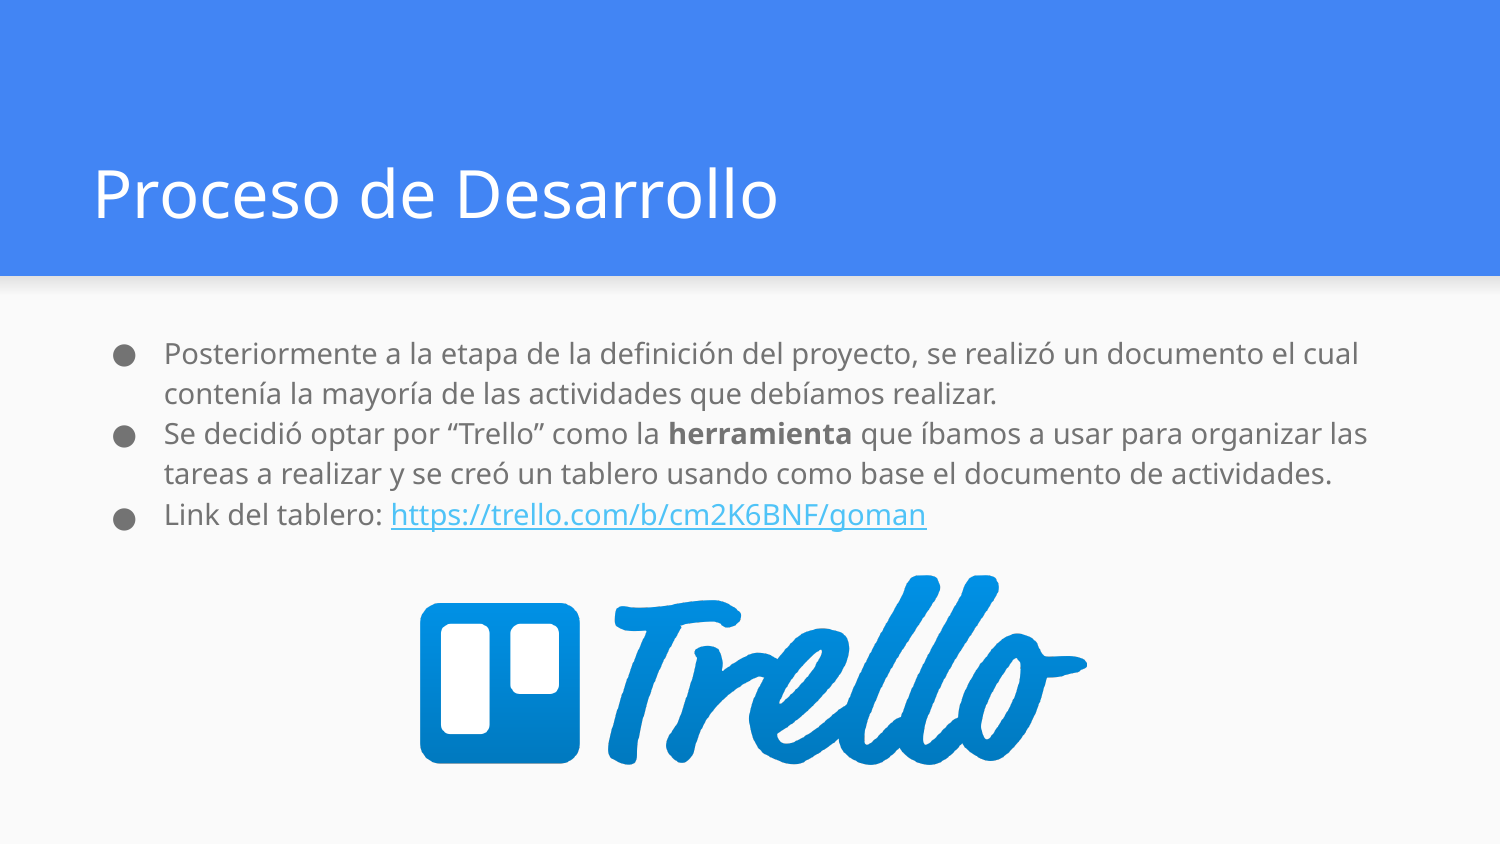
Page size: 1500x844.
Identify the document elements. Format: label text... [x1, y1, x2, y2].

picture [379, 574, 1087, 792]
list Posteriormente a la etapa de la definición del proyecto, se realizó un documento el cual contenía la mayoría de las actividades que debíamos realizar. Se decidió optar por “Trello” como la herramienta que íbamos a usar para organizar las tareas a realizar y se creó un tablero usando como base el documento de actividades. Link del tablero: https://trello.com/b/cm2K6BNF/goman [73, 314, 1439, 529]
title Proceso de Desarrollo [77, 121, 1427, 248]
